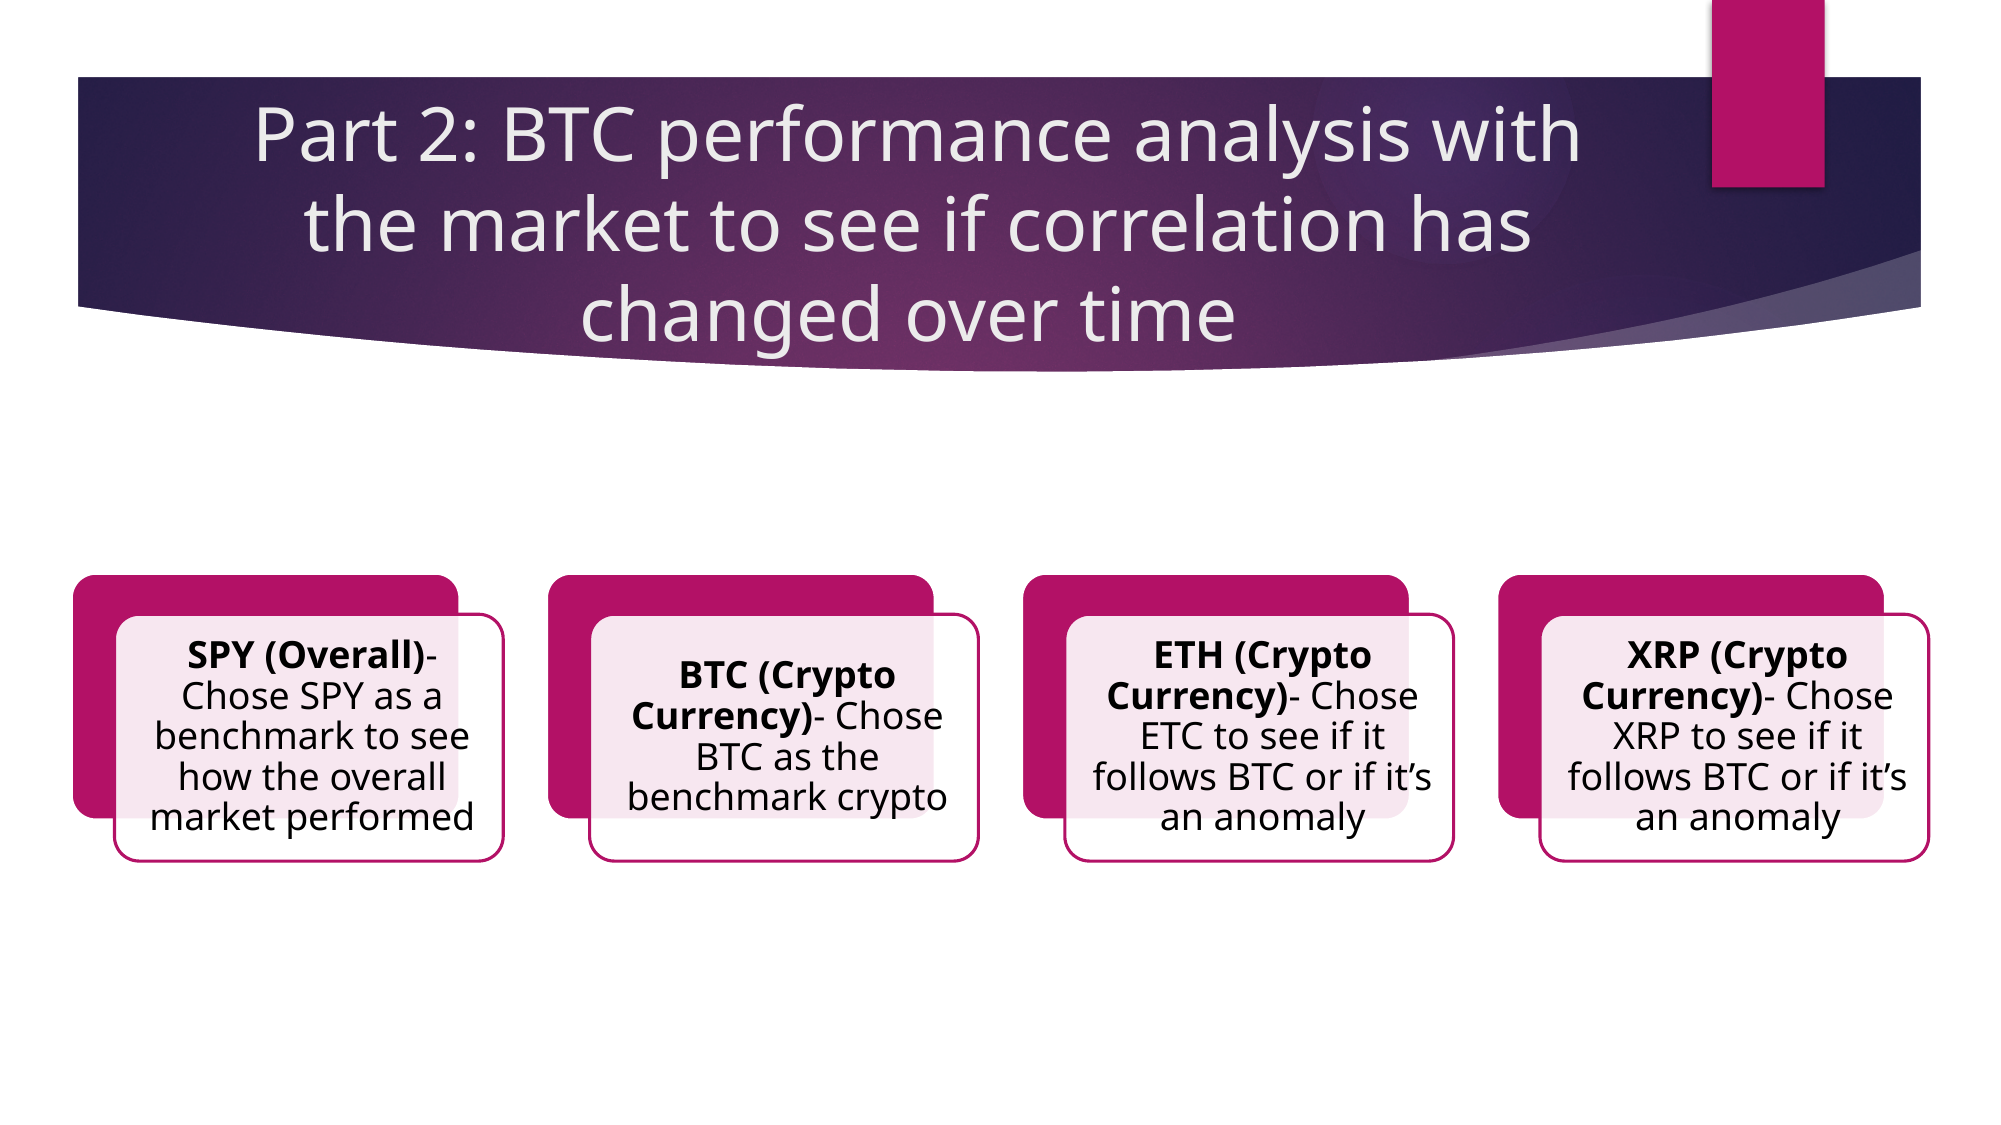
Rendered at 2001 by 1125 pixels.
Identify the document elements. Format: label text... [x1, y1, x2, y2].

title Part 2: BTC performance analysis with the market to see if correlation has changed over time [200, 208, 1638, 325]
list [70, 353, 1930, 1081]
